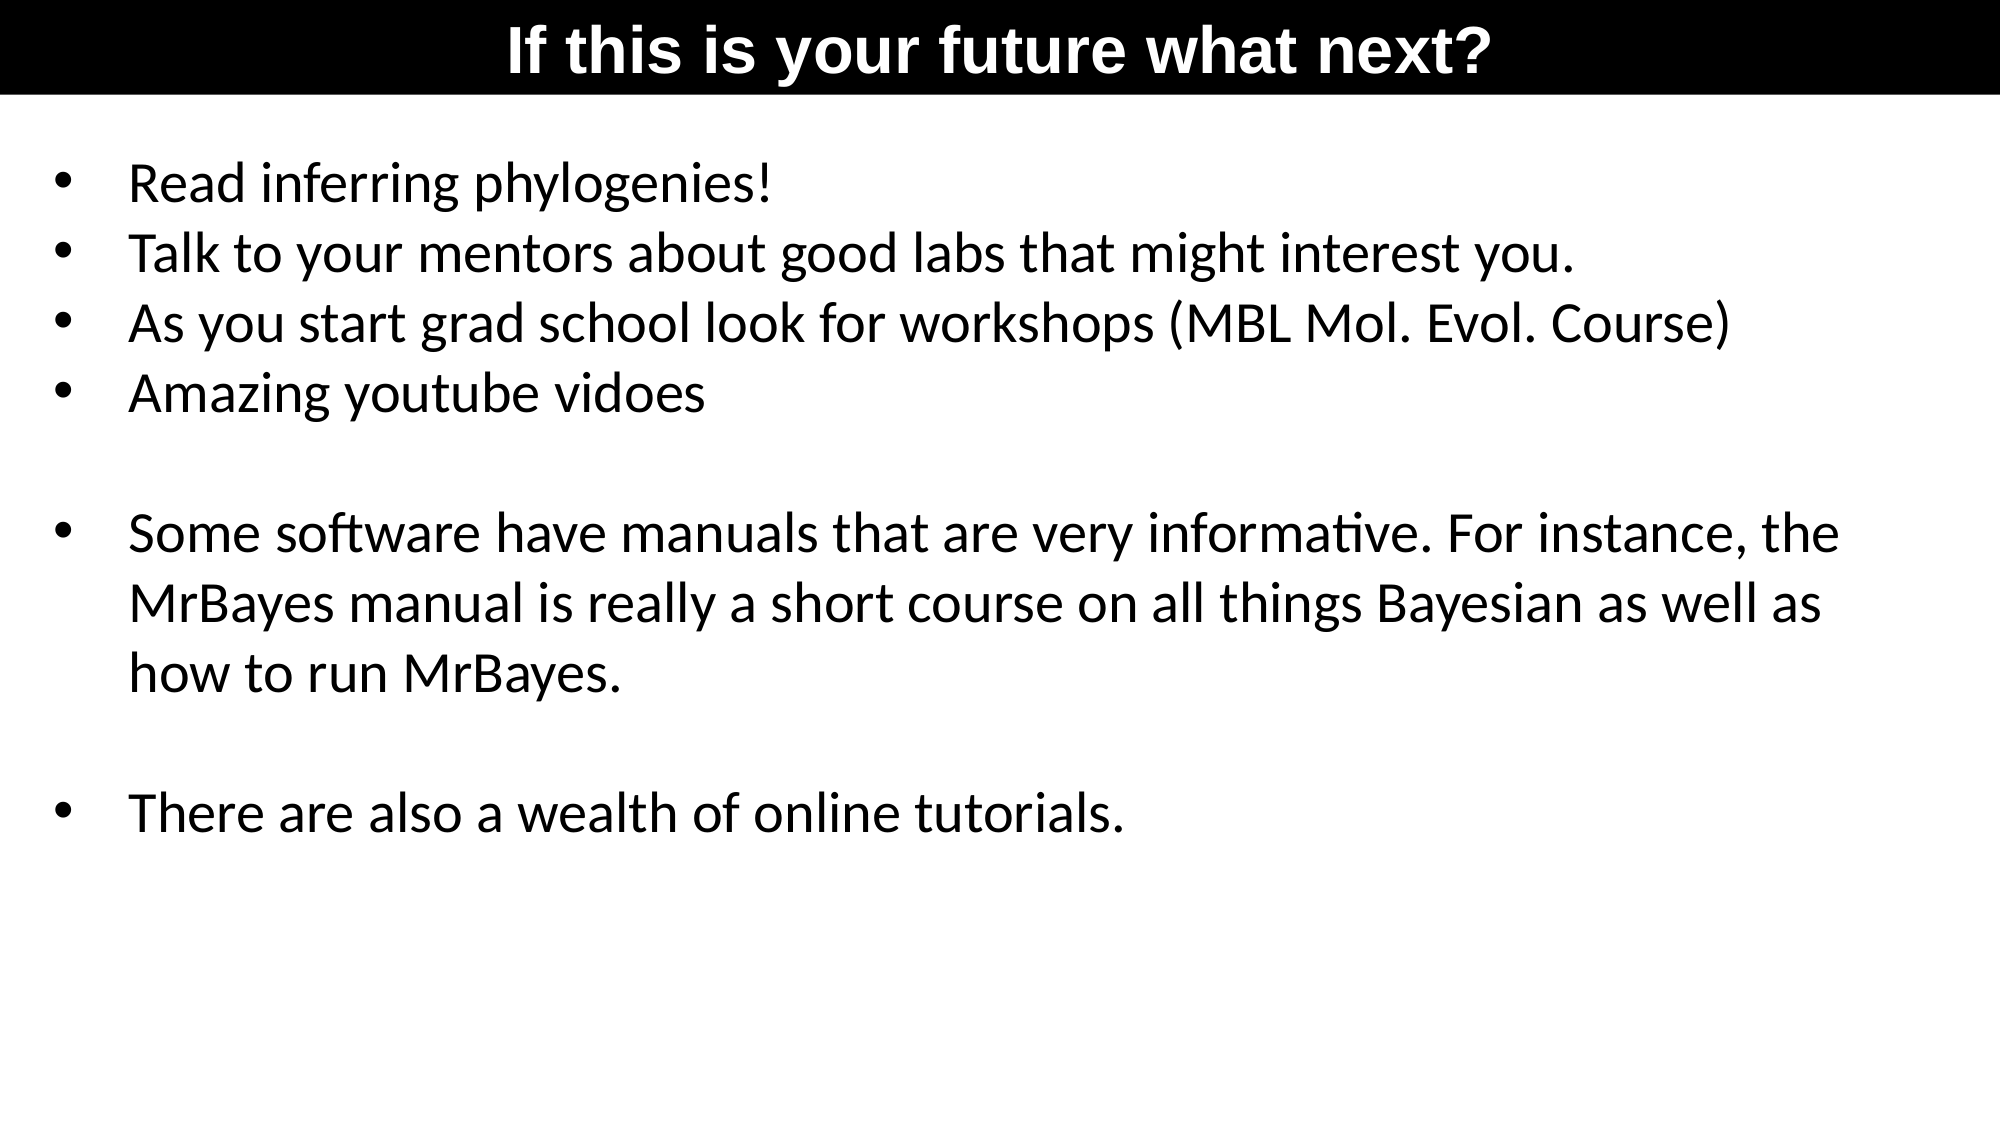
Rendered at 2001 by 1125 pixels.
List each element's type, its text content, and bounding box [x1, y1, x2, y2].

text_box Read inferring phylogenies! Talk to your mentors about good labs that might interest you. As you start grad school look for workshops (MBL Mol. Evol. Course) Amazing youtube vidoes Some software have manuals that are very informative. For instance, the MrBayes manual is really a short course on all things Bayesian as well as how to run MrBayes. There are also a wealth of online tutorials. [39, 136, 1896, 852]
text_box If this is your future what next? [0, 0, 2000, 95]
